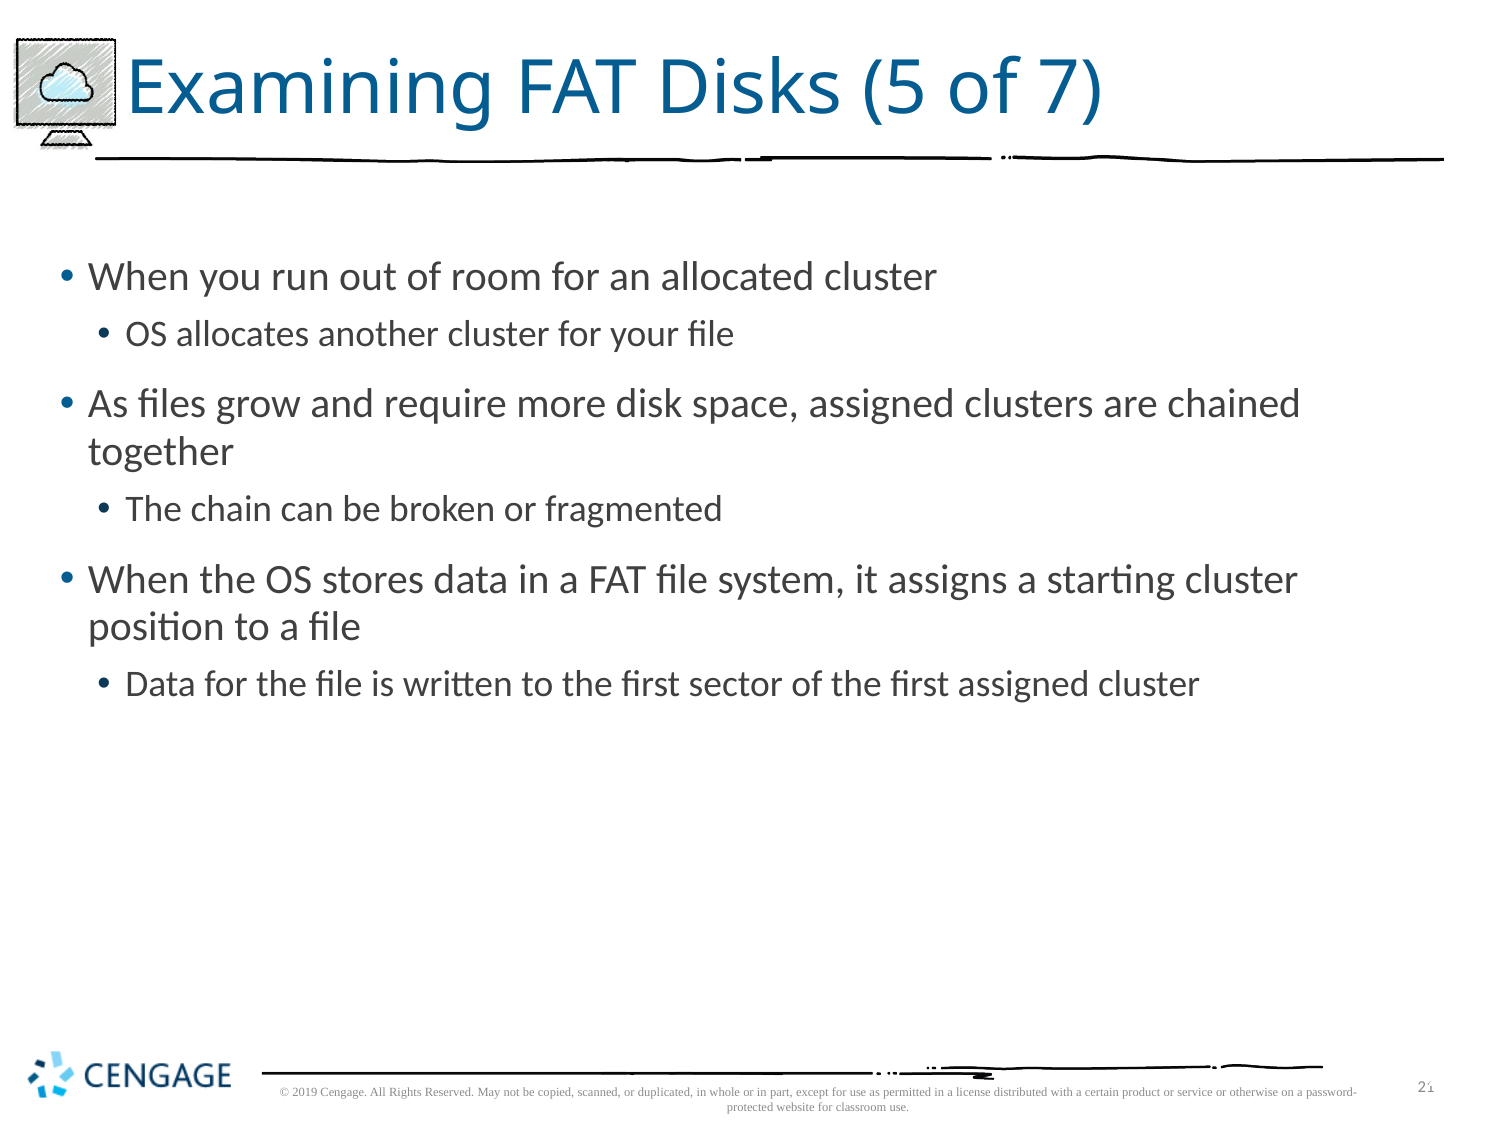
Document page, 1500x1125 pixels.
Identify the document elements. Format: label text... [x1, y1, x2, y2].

slide_number 21 [1412, 1037, 1500, 1100]
picture [261, 1064, 1323, 1079]
list When you run out of room for an allocated cluster OS allocates another cluster for your file As files grow and require more disk space, assigned clusters are chained together The chain can be broken or fragmented When the OS stores data in a FAT file system, it assigns a starting cluster position to a file Data for the file is written to the first sector of the first assigned cluster [59, 252, 1441, 784]
title Examining FAT Disks (5 of 7) [125, 52, 1442, 130]
footer © 2019 Cengage. All Rights Reserved. May not be copied, scanned, or duplicated, in whole or in part, except for use as permitted in a license distributed with a certain product or service or otherwise on a password-protected website for classroom use. [261, 1079, 1375, 1120]
picture [12, 36, 117, 151]
picture [95, 155, 1444, 163]
picture [7, 1037, 244, 1111]
